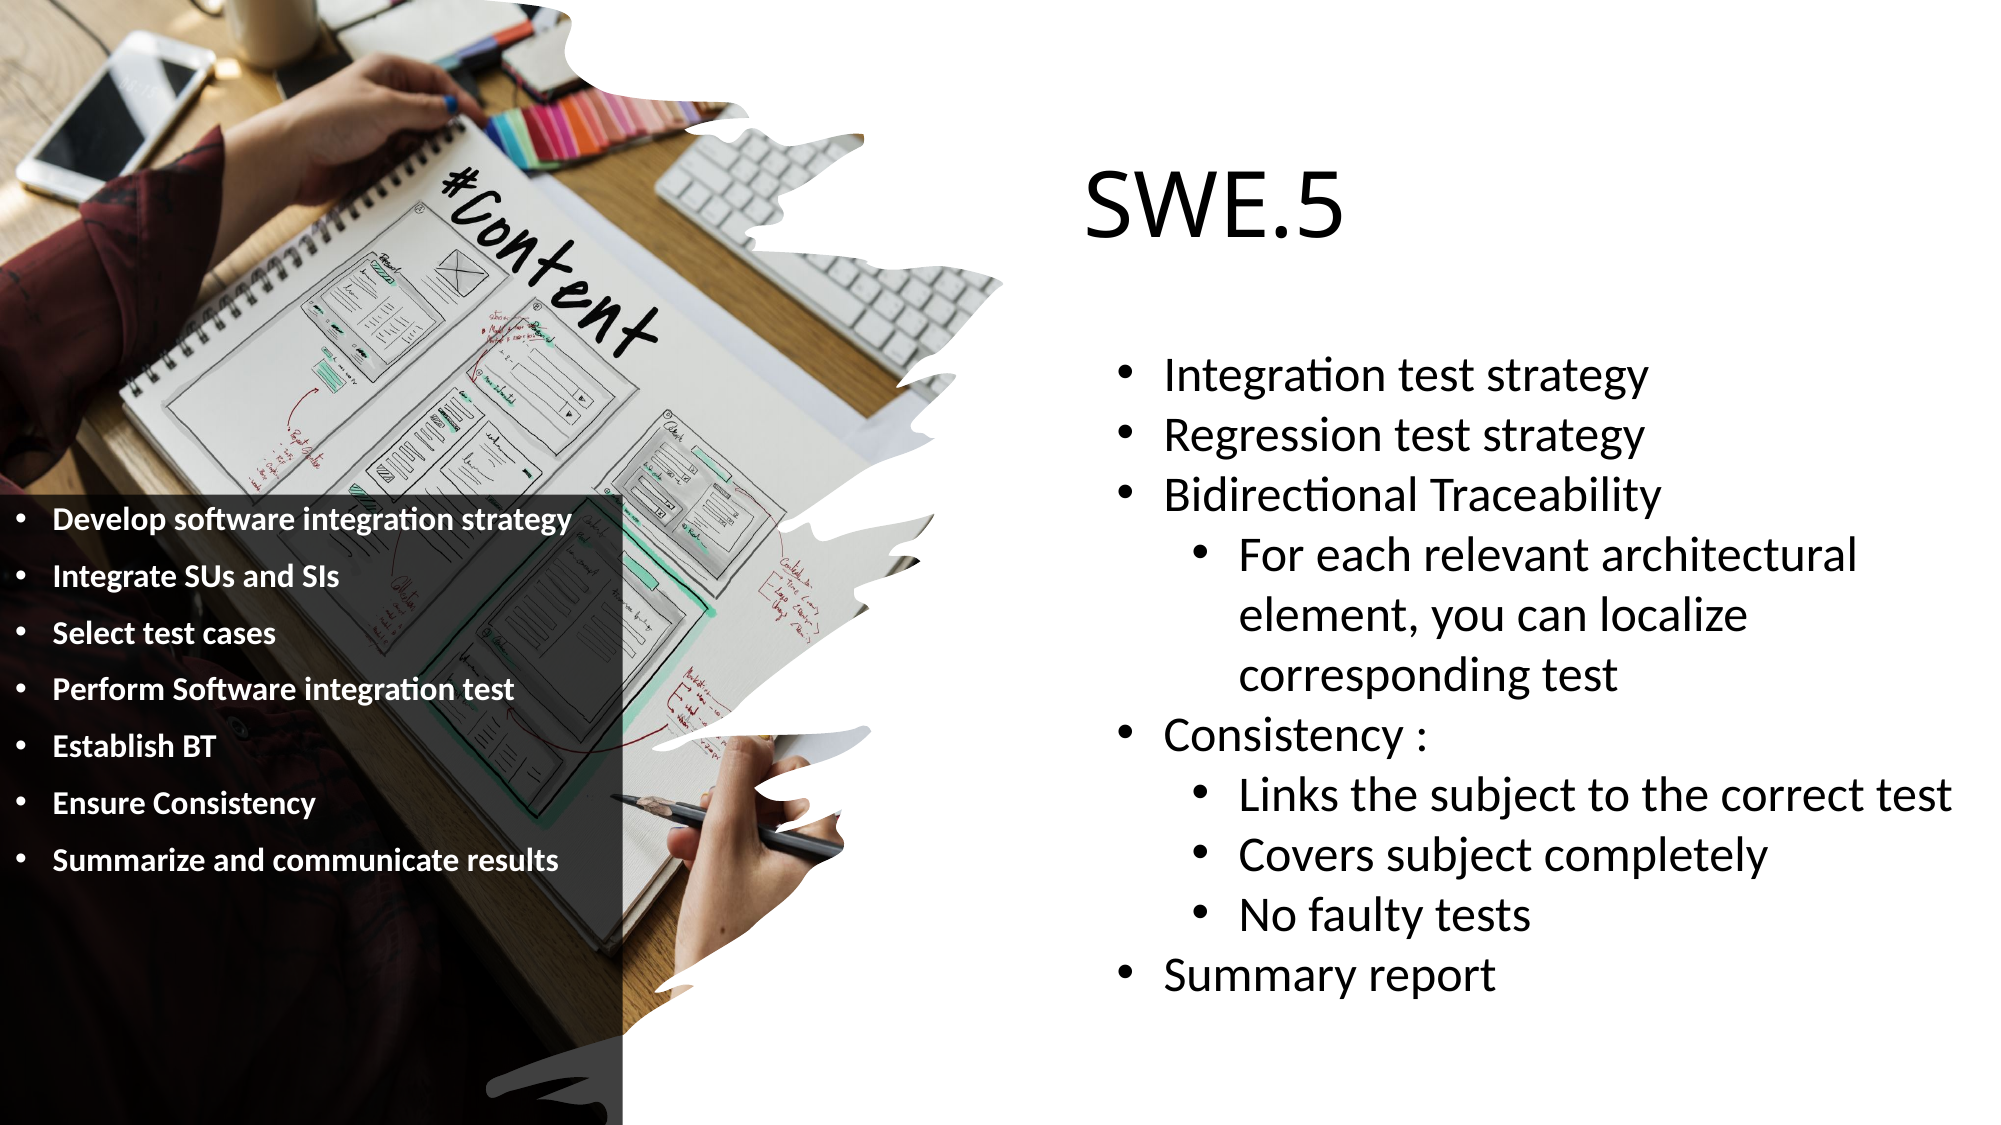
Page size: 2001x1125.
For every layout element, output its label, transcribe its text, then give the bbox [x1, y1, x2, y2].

text_box Integration test strategy Regression test strategy Bidirectional Traceability For each relevant architectural element, you can localize corresponding test Consistency : Links the subject to the correct test Covers subject completely No faulty tests Summary report [1101, 334, 1980, 1010]
picture [0, 0, 1004, 1125]
title SWE.5 [1068, 59, 1863, 357]
text_box [1004, 0, 2000, 1125]
